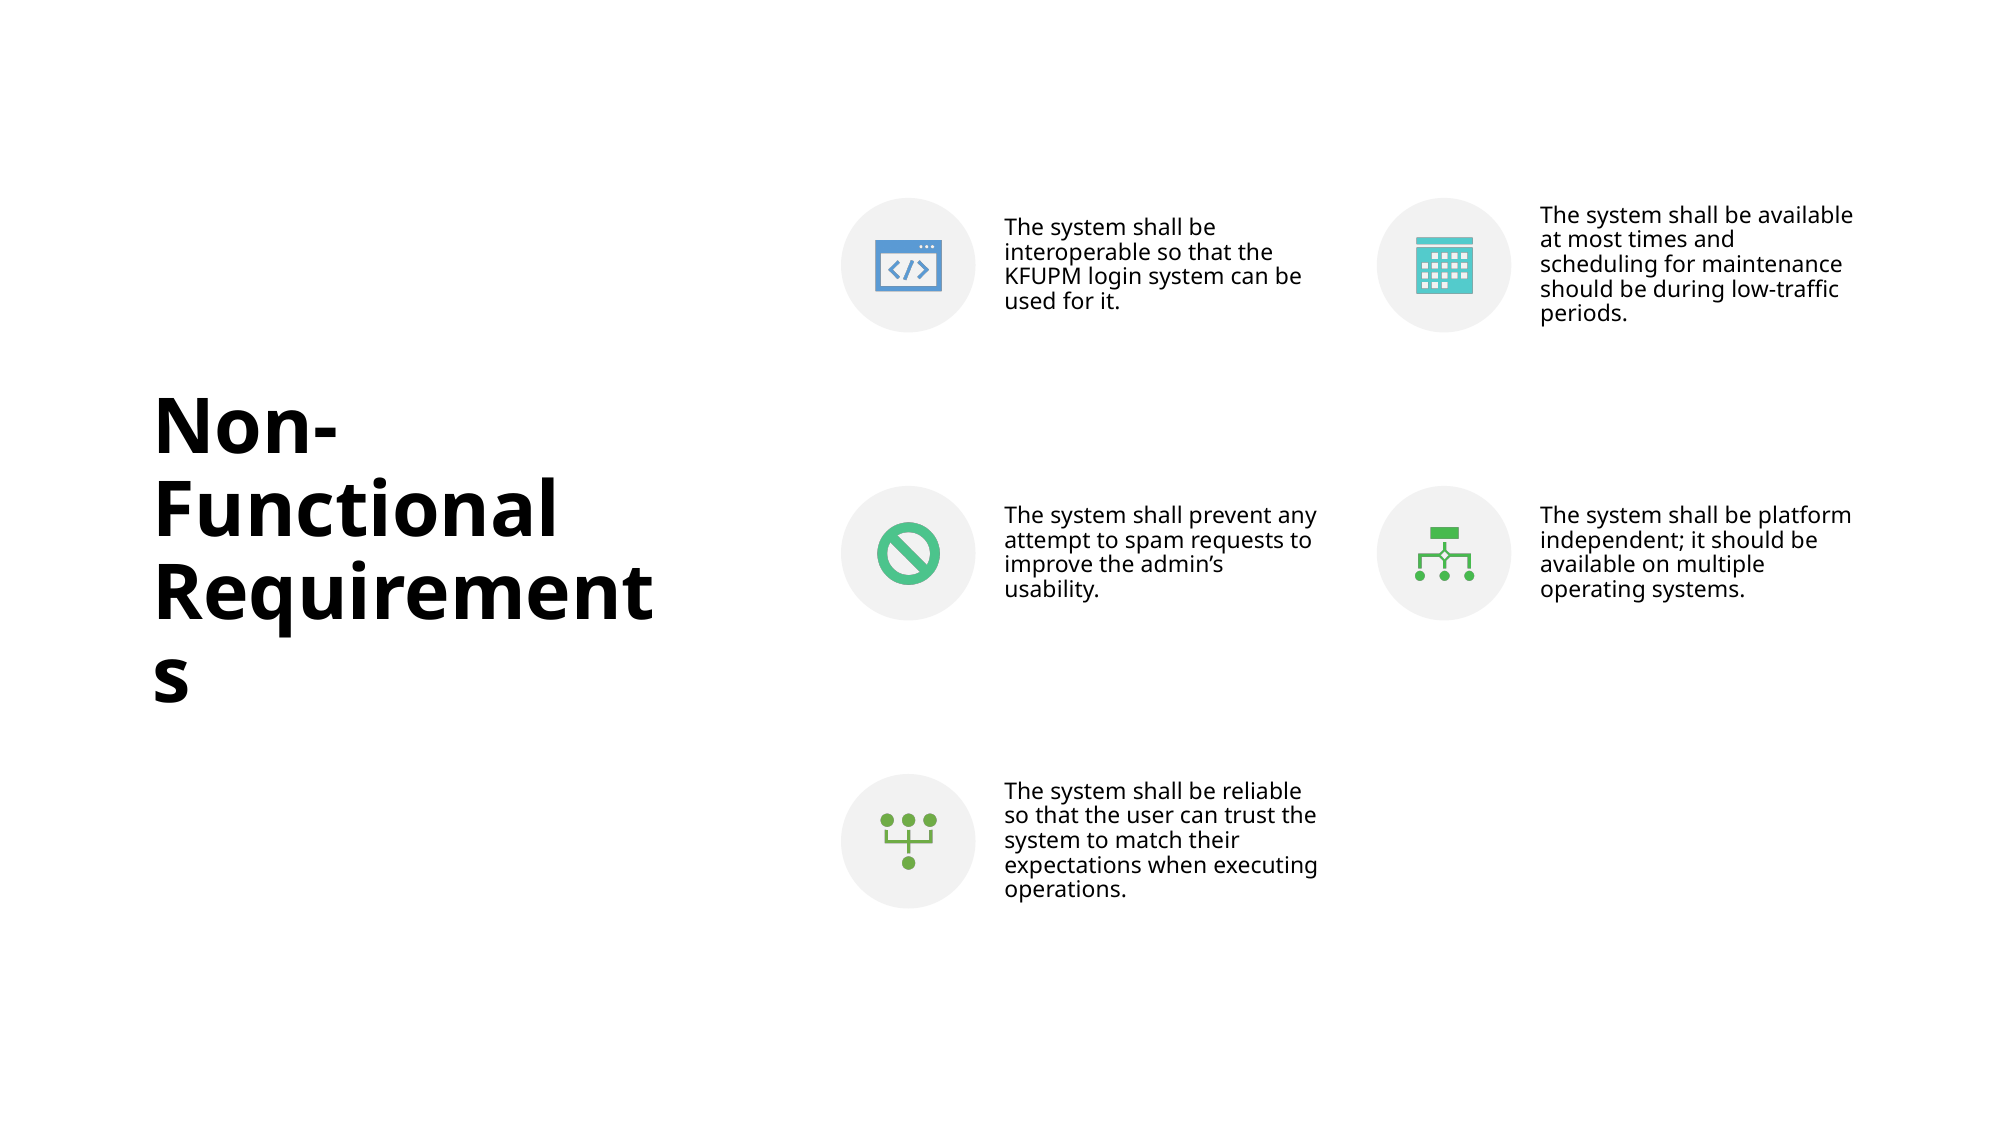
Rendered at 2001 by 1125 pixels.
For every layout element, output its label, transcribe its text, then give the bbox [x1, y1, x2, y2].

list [835, 101, 1863, 1005]
title Non-Functional Requirements [137, 101, 691, 1005]
